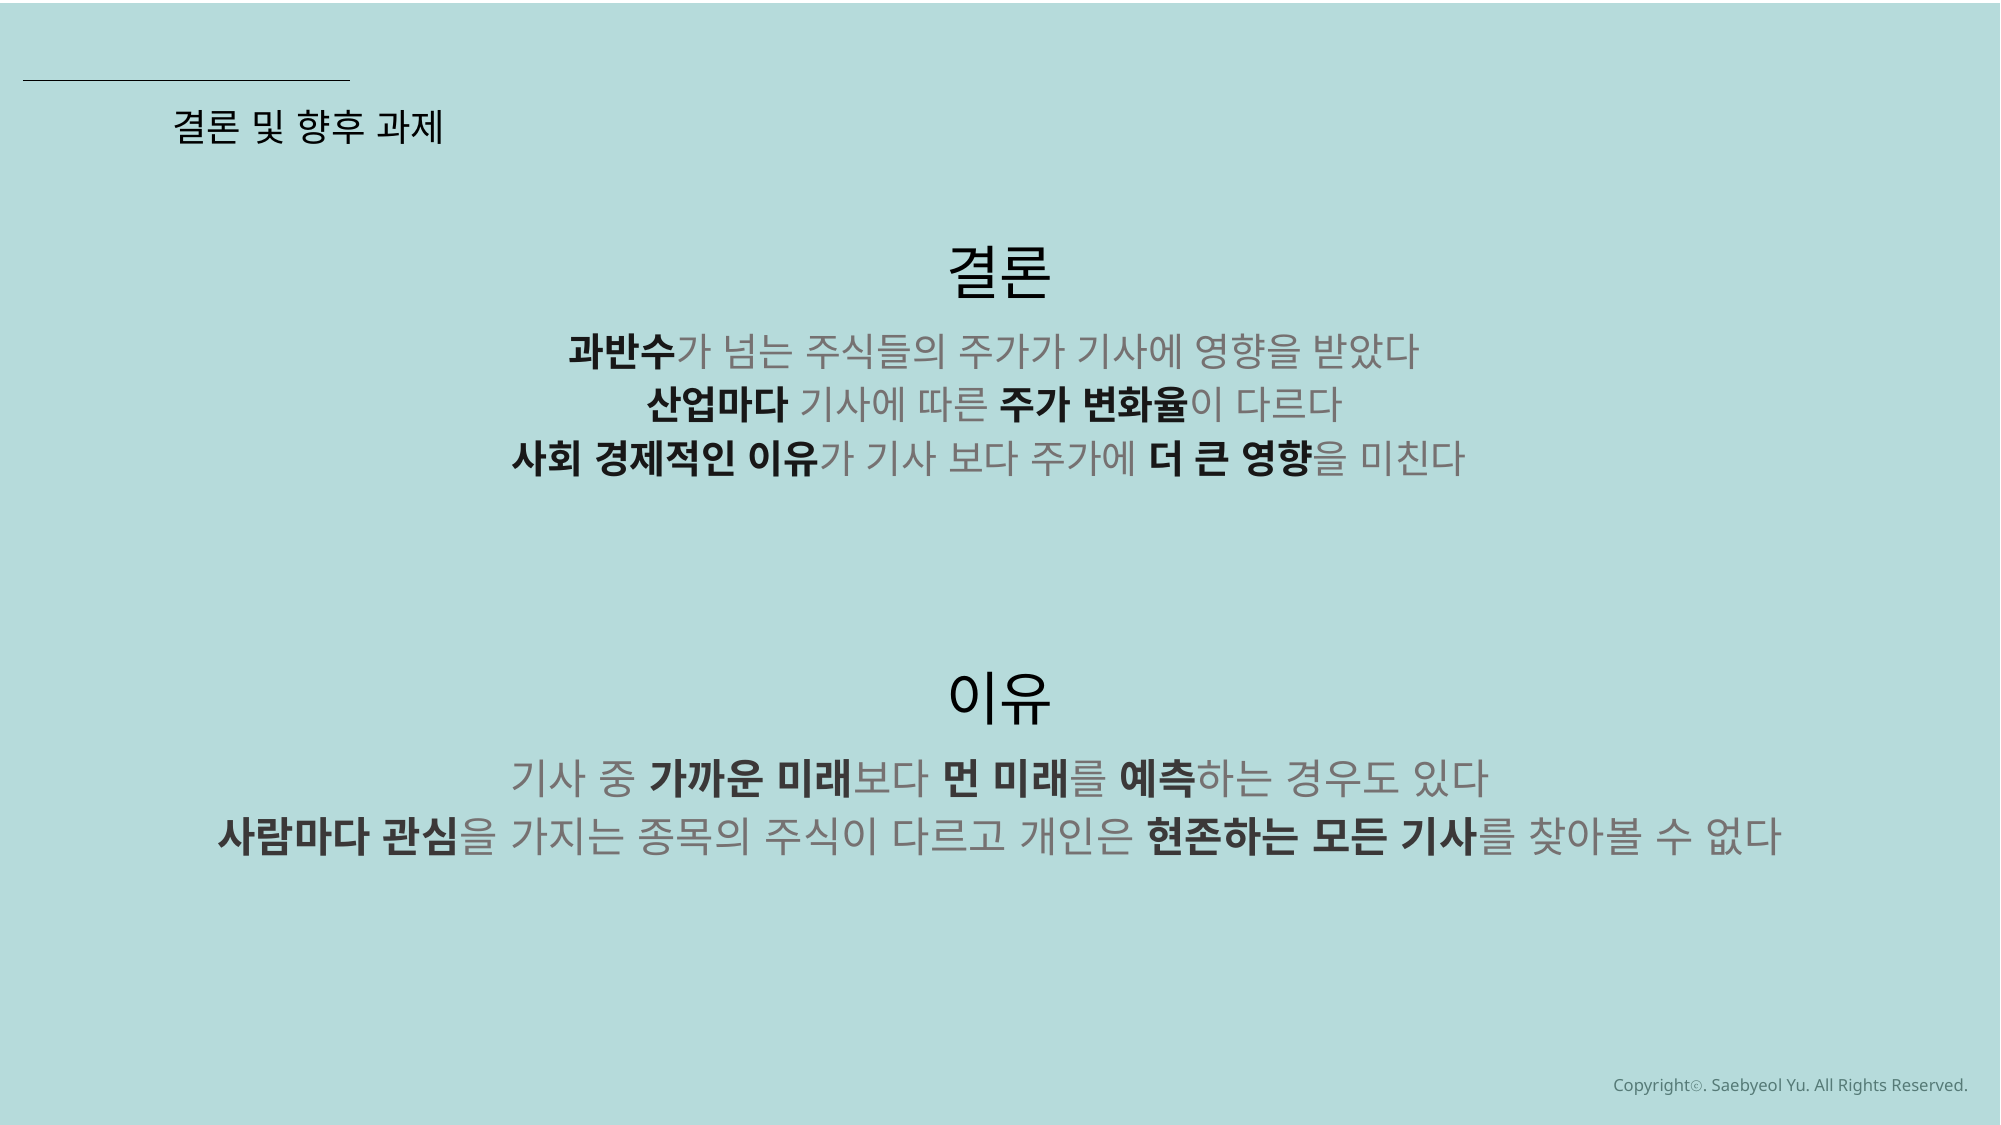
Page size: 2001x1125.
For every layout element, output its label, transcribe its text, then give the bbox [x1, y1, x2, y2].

text_box 결론 및 향후 과제 [157, 96, 461, 157]
text_box 결론 [918, 218, 1082, 314]
text_box [0, 2, 2000, 1125]
text_box 과반수가 넘는 주식들의 주가가 기사에 영향을 받았다 산업마다 기사에 따른 주가 변화율이 다르다 사회 경제적인 이유가 기사 보다 주가에 더 큰 영향을 미친다 [464, 312, 1536, 489]
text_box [133, 644, 1867, 866]
